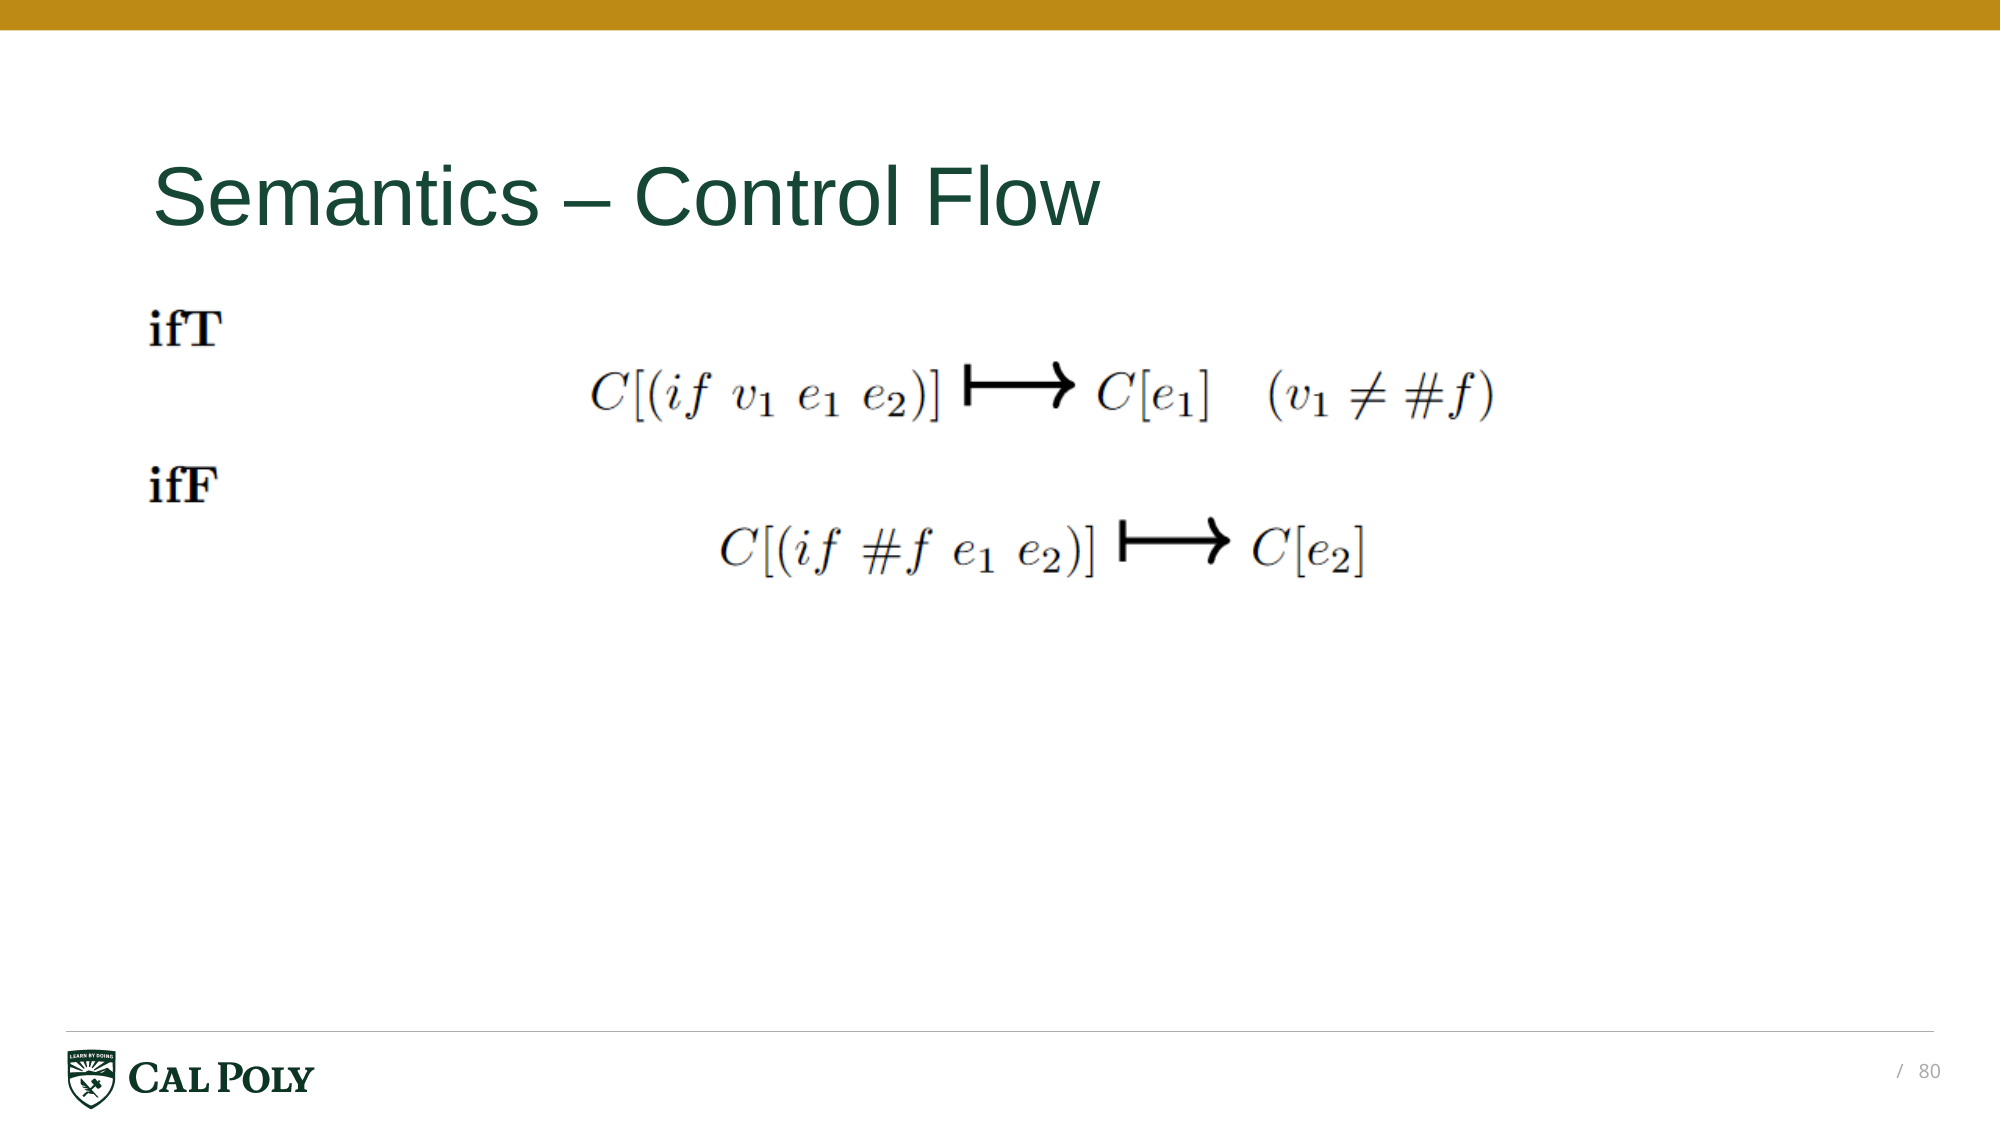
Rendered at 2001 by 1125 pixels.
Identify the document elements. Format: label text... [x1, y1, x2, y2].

picture [137, 296, 1510, 602]
slide_number / 80 [1866, 1041, 1956, 1102]
title Semantics – Control Flow [137, 147, 1888, 250]
picture [43, 1025, 338, 1125]
